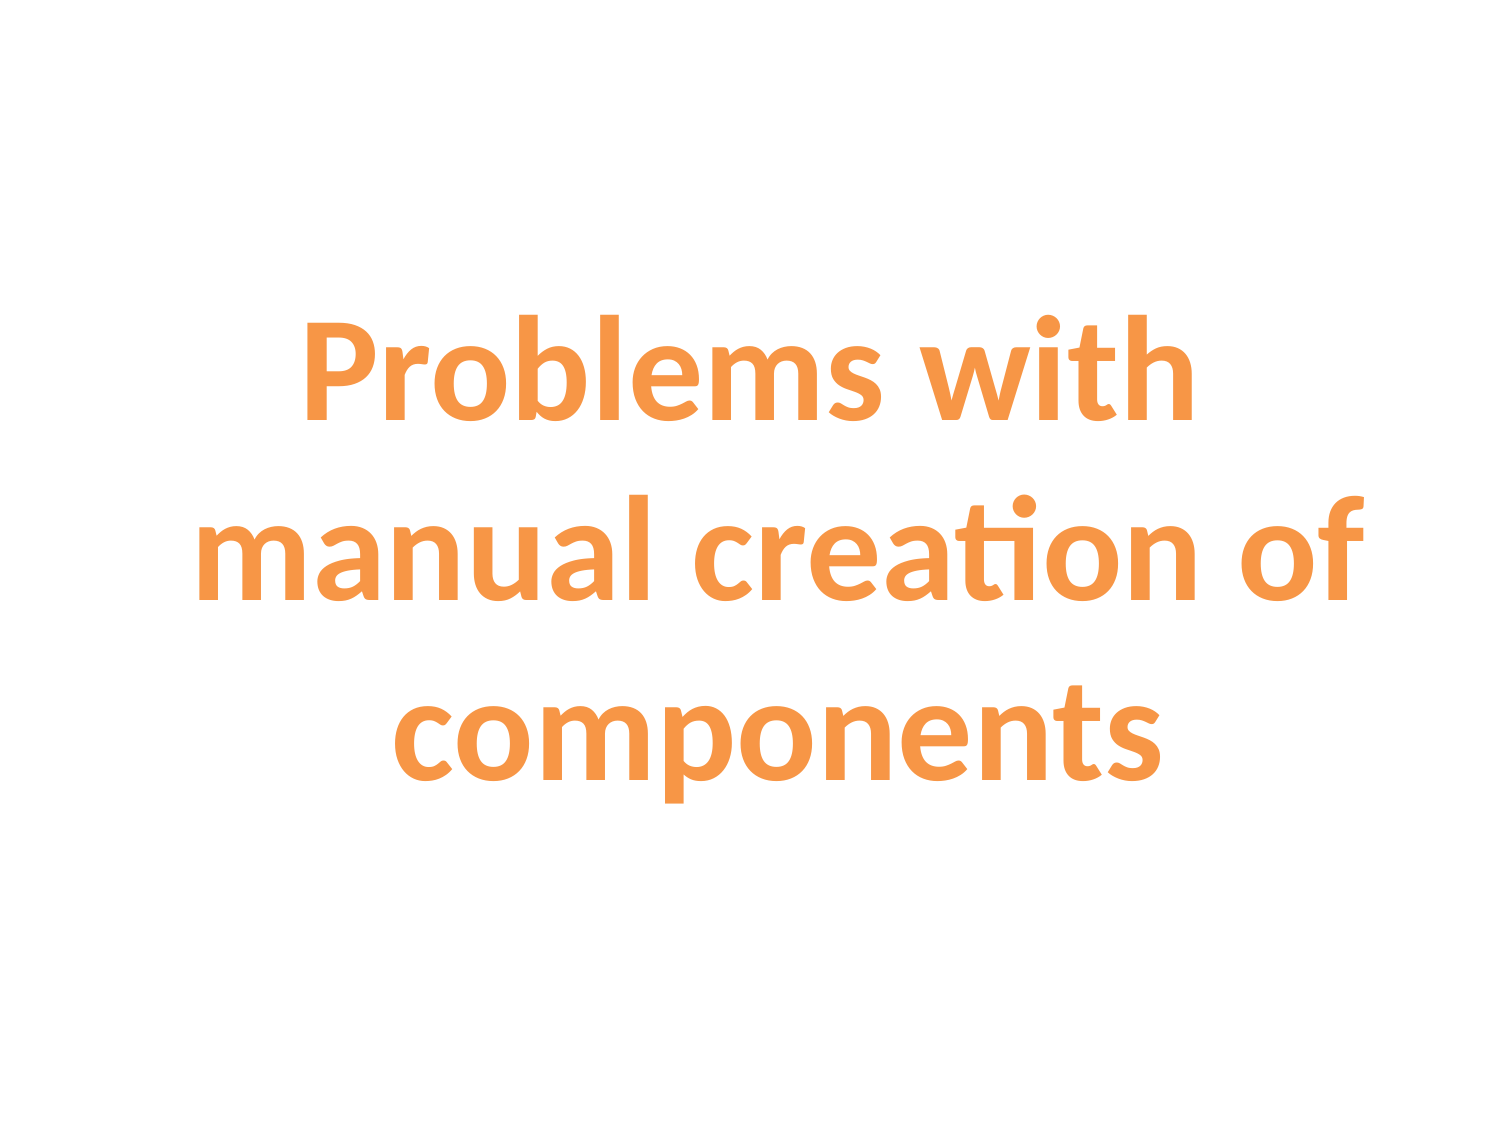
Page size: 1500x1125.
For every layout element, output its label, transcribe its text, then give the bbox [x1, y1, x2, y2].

list Problems with manual creation of components [75, 262, 1425, 1005]
